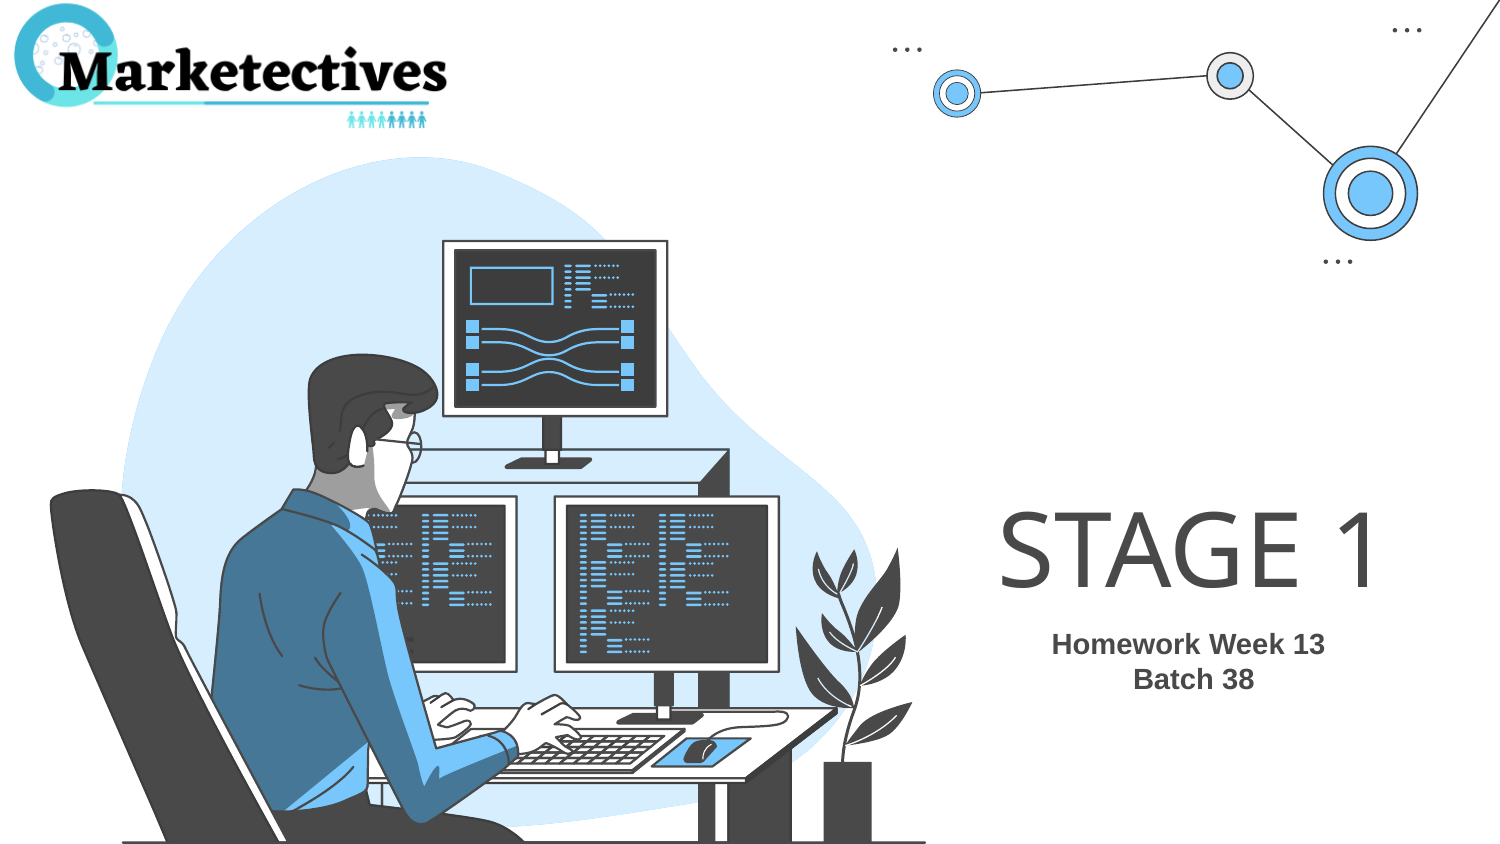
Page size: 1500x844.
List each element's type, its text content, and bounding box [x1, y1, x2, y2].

text_box Homework Week 13 Batch 38 [1036, 610, 1352, 705]
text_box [49, 157, 927, 844]
picture [0, 0, 467, 133]
title STAGE 1 [932, 329, 1462, 624]
